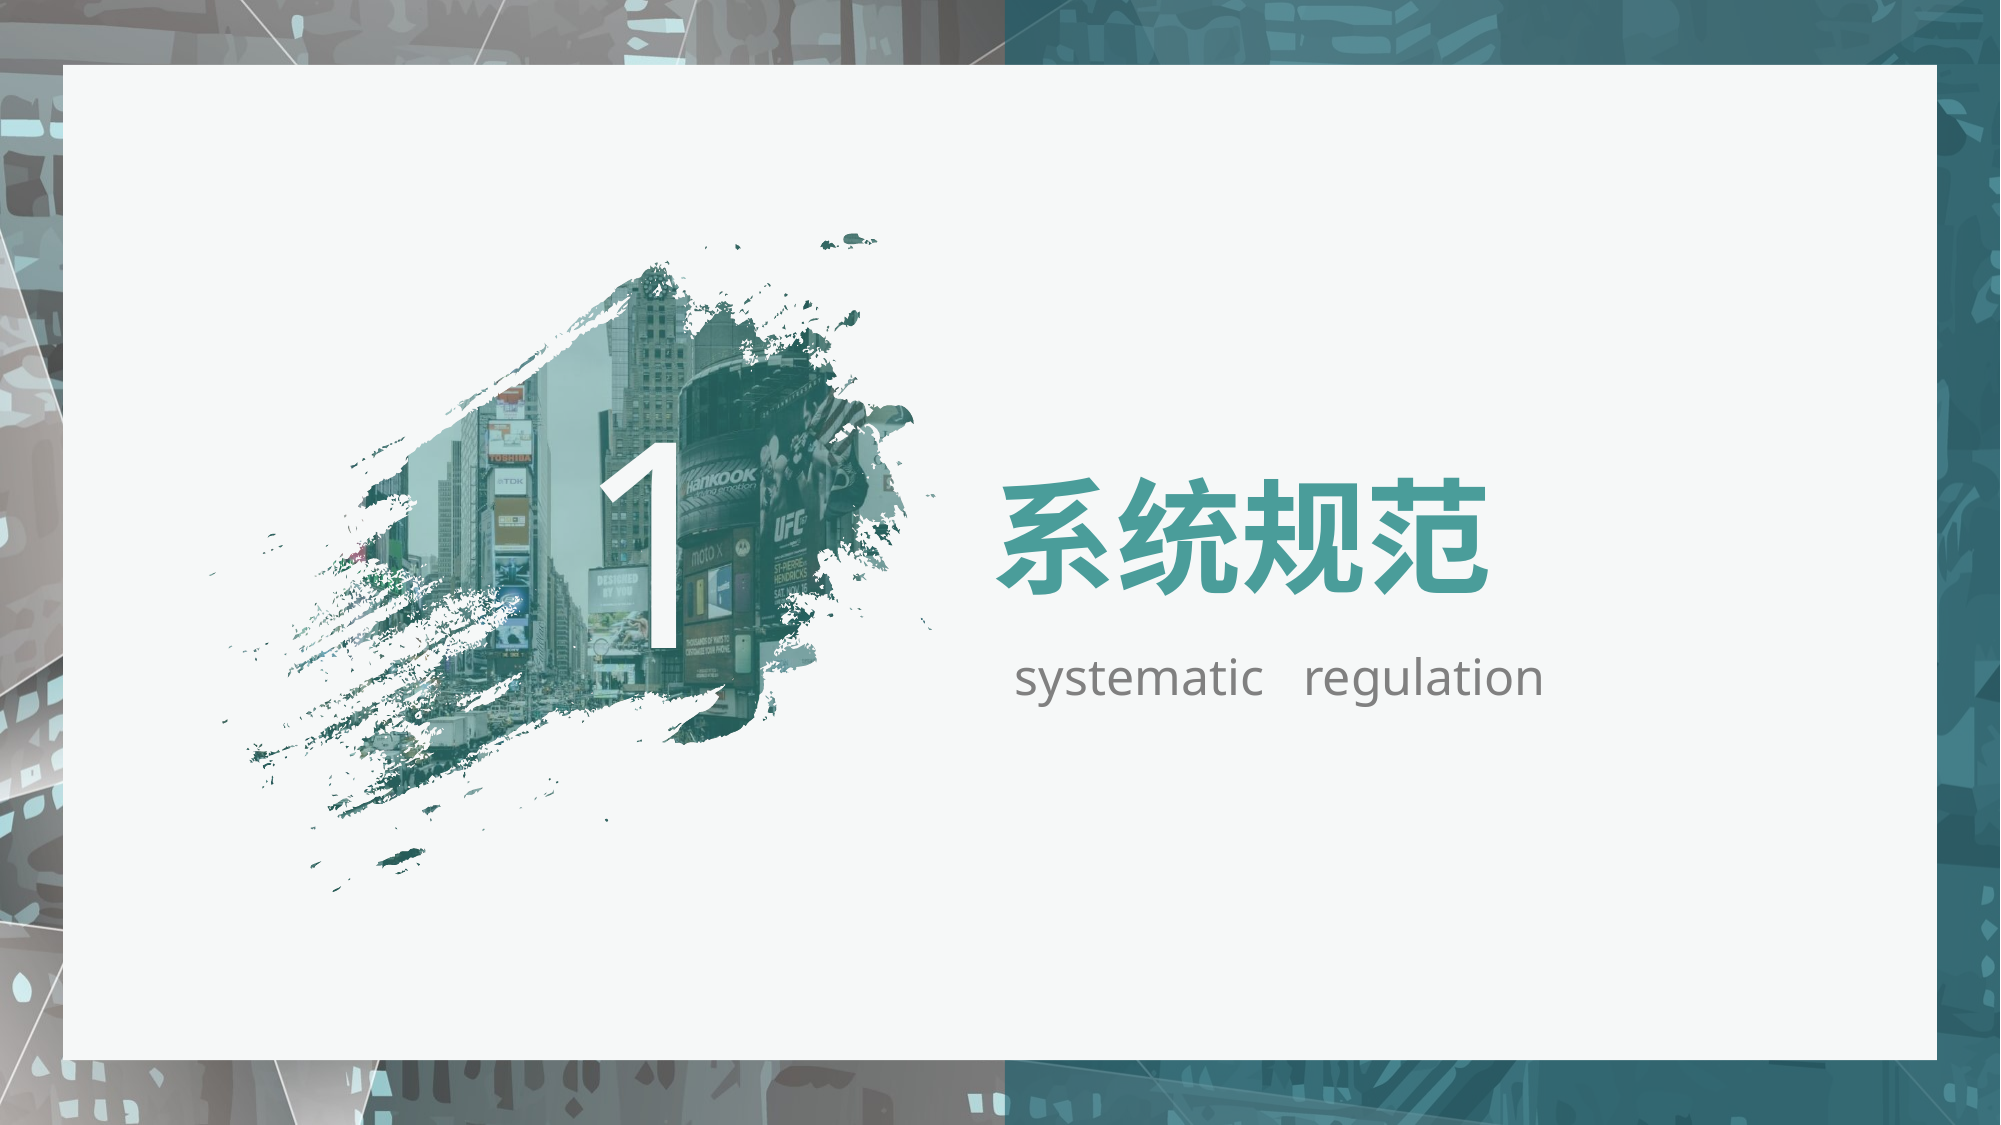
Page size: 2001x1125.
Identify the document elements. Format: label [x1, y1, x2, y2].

picture [0, 0, 1004, 1125]
text_box [974, 451, 1627, 714]
picture [208, 233, 936, 893]
